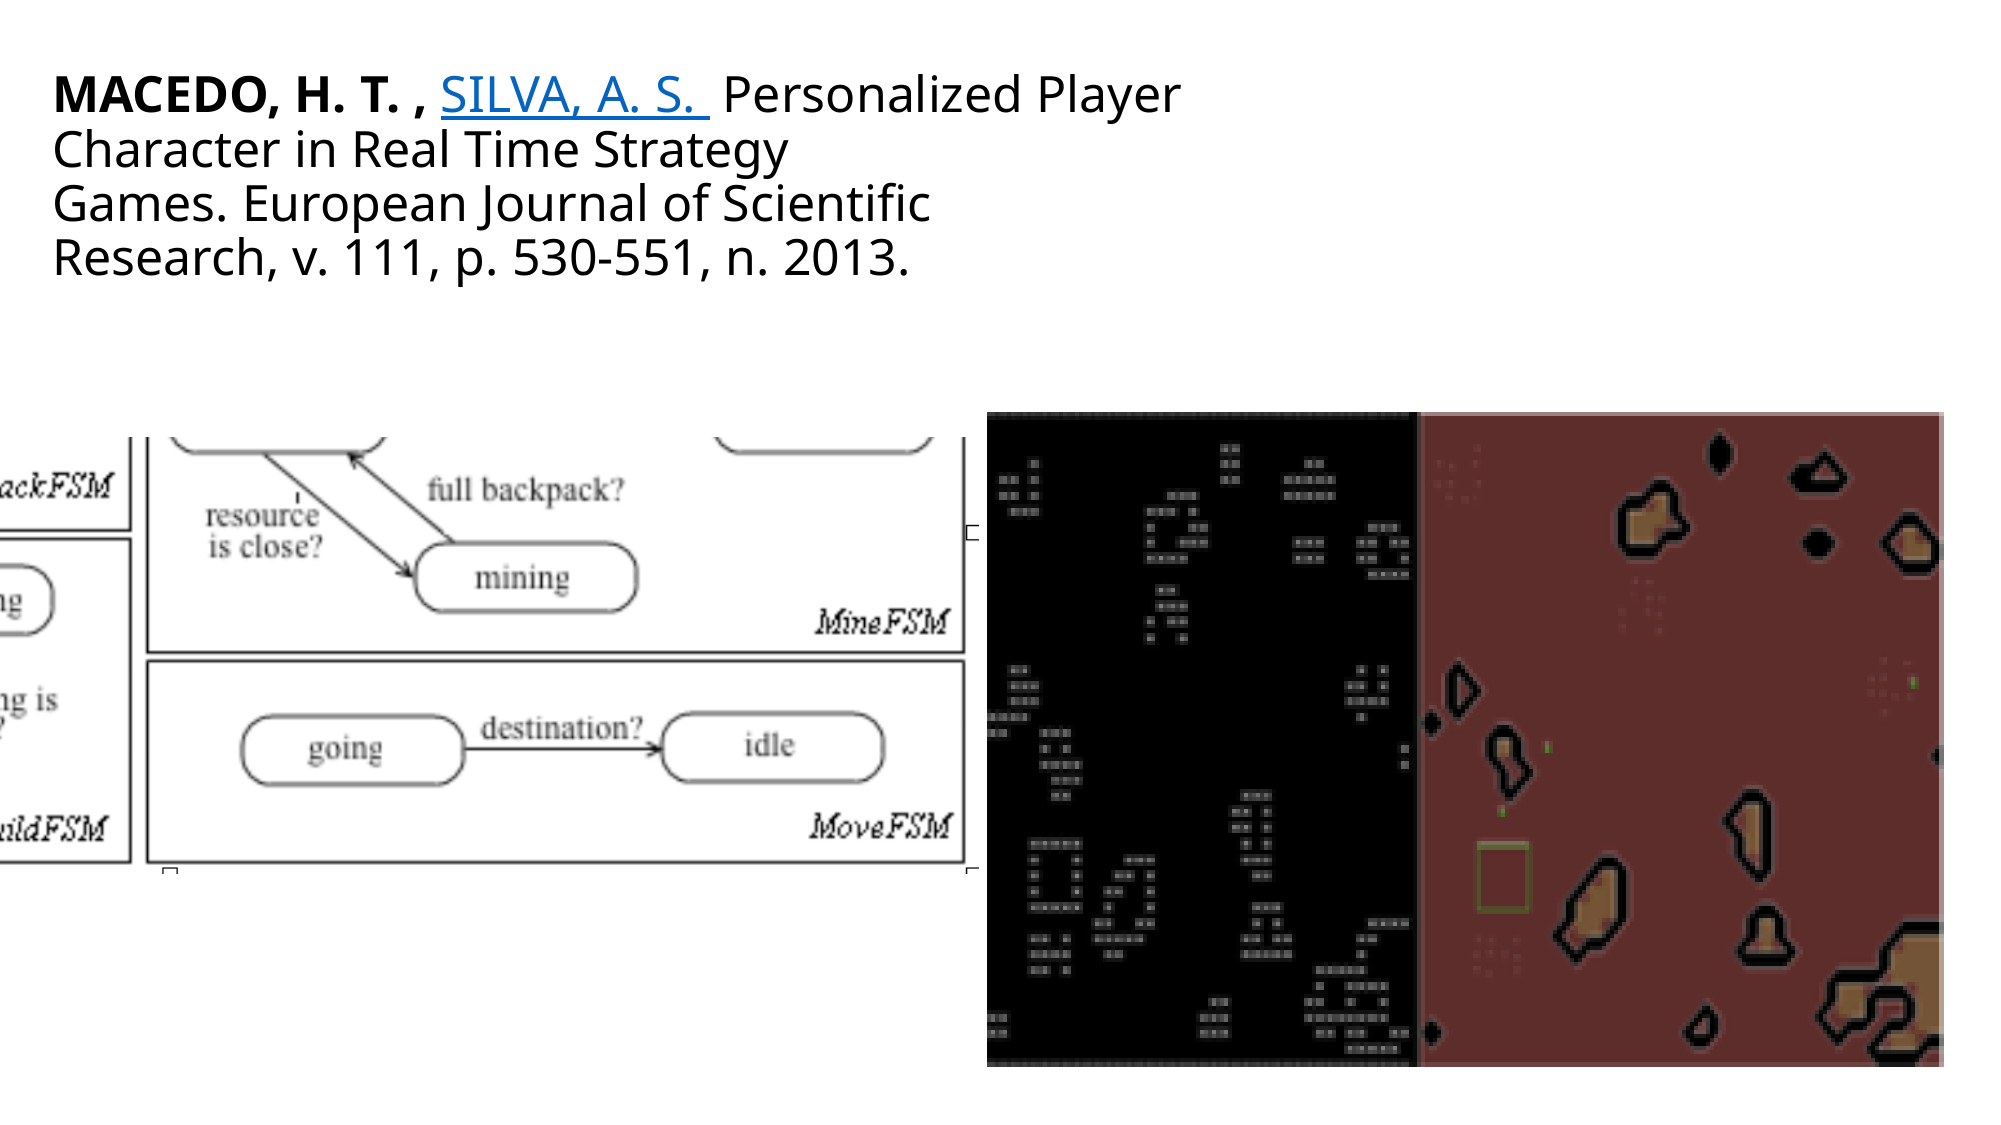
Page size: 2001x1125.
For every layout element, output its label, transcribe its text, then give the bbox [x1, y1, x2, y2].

text_box MACEDO, H. T. , SILVA, A. S. Personalized Player Character in Real Time Strategy Games. European Journal of Scientific Research, v. 111, p. 530-551, n. 2013. [37, 24, 1225, 325]
picture [0, 437, 979, 874]
picture [987, 412, 1944, 1067]
